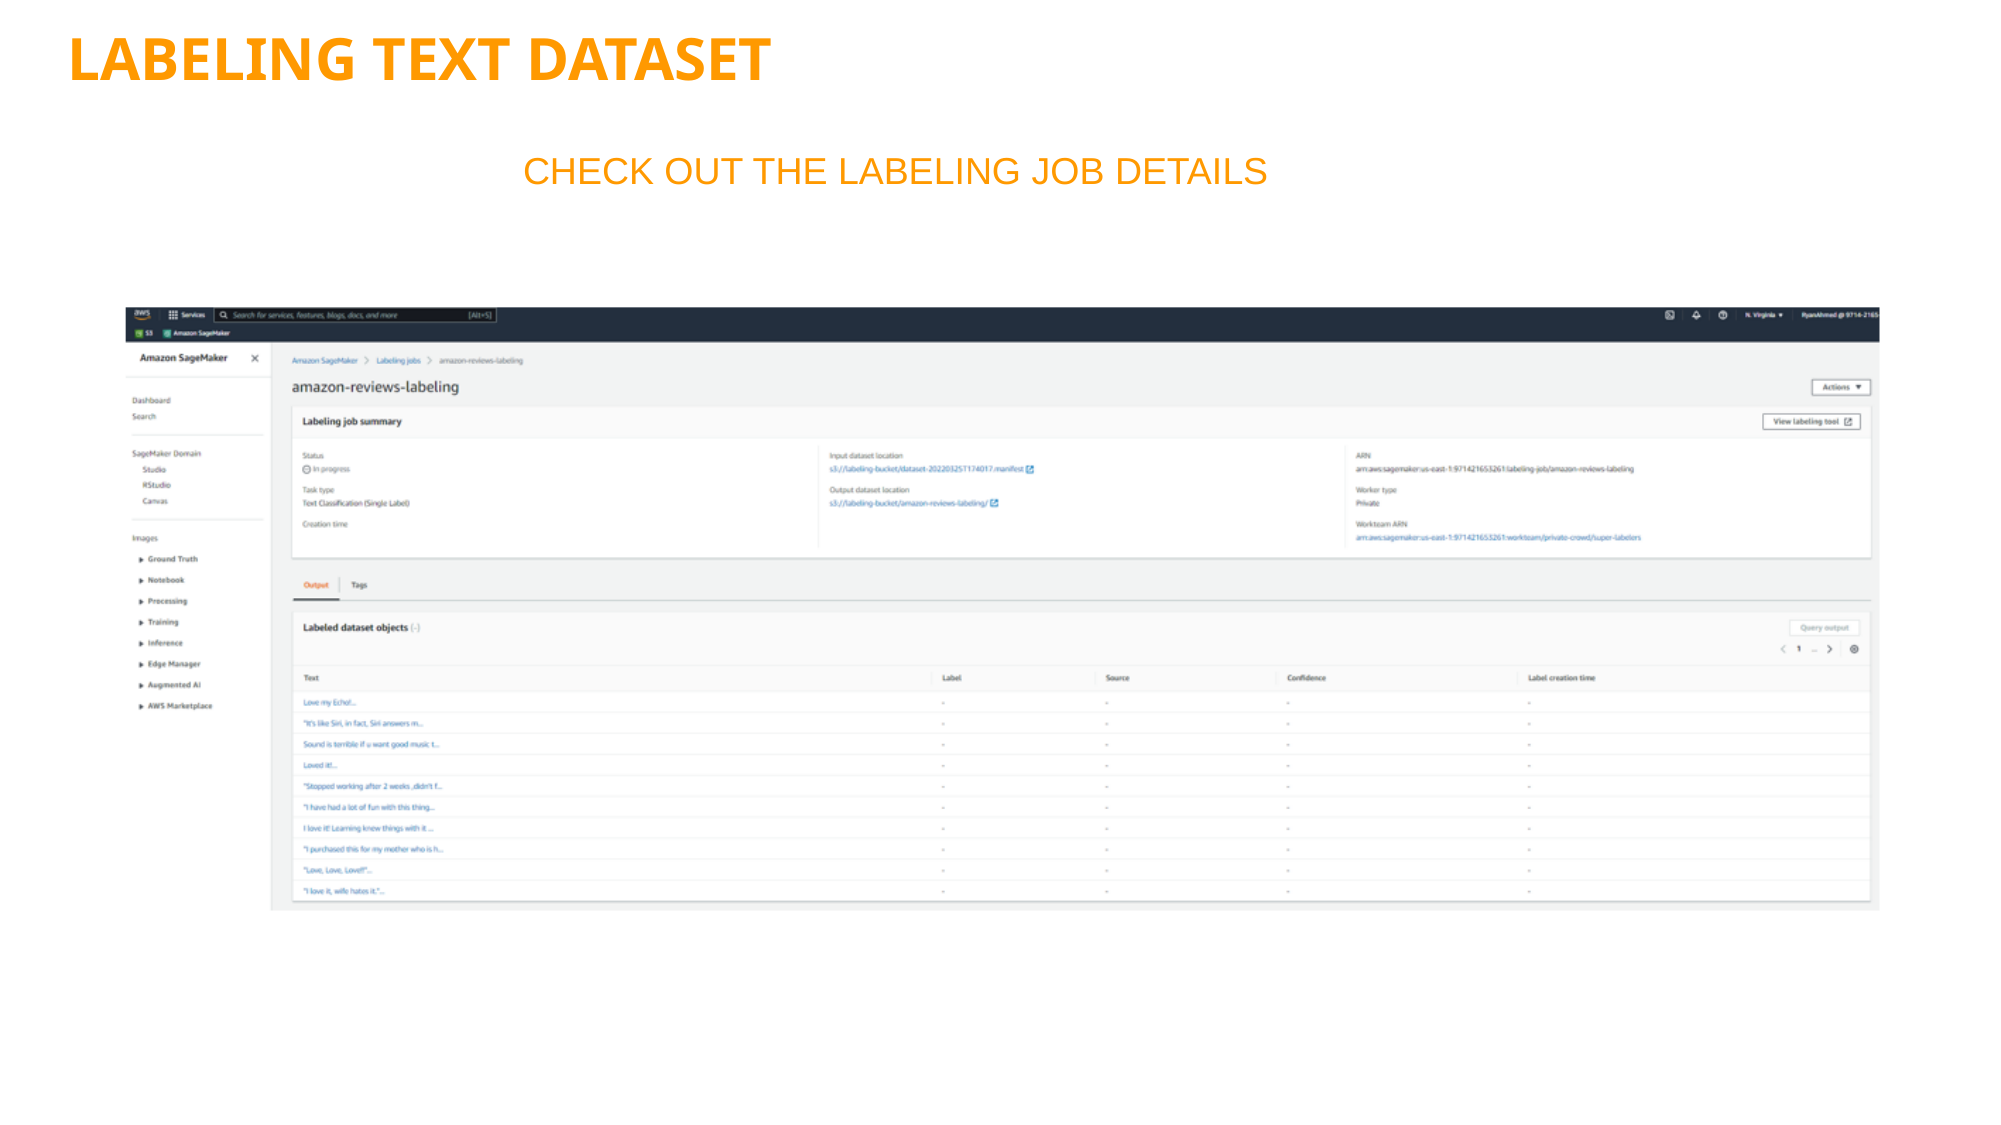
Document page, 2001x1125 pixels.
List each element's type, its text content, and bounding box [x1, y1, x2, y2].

picture [109, 275, 1891, 963]
text_box LABELING TEXT DATASET [52, 14, 1786, 100]
text_box CHECK OUT THE LABELING JOB DETAILS [359, 139, 1433, 200]
